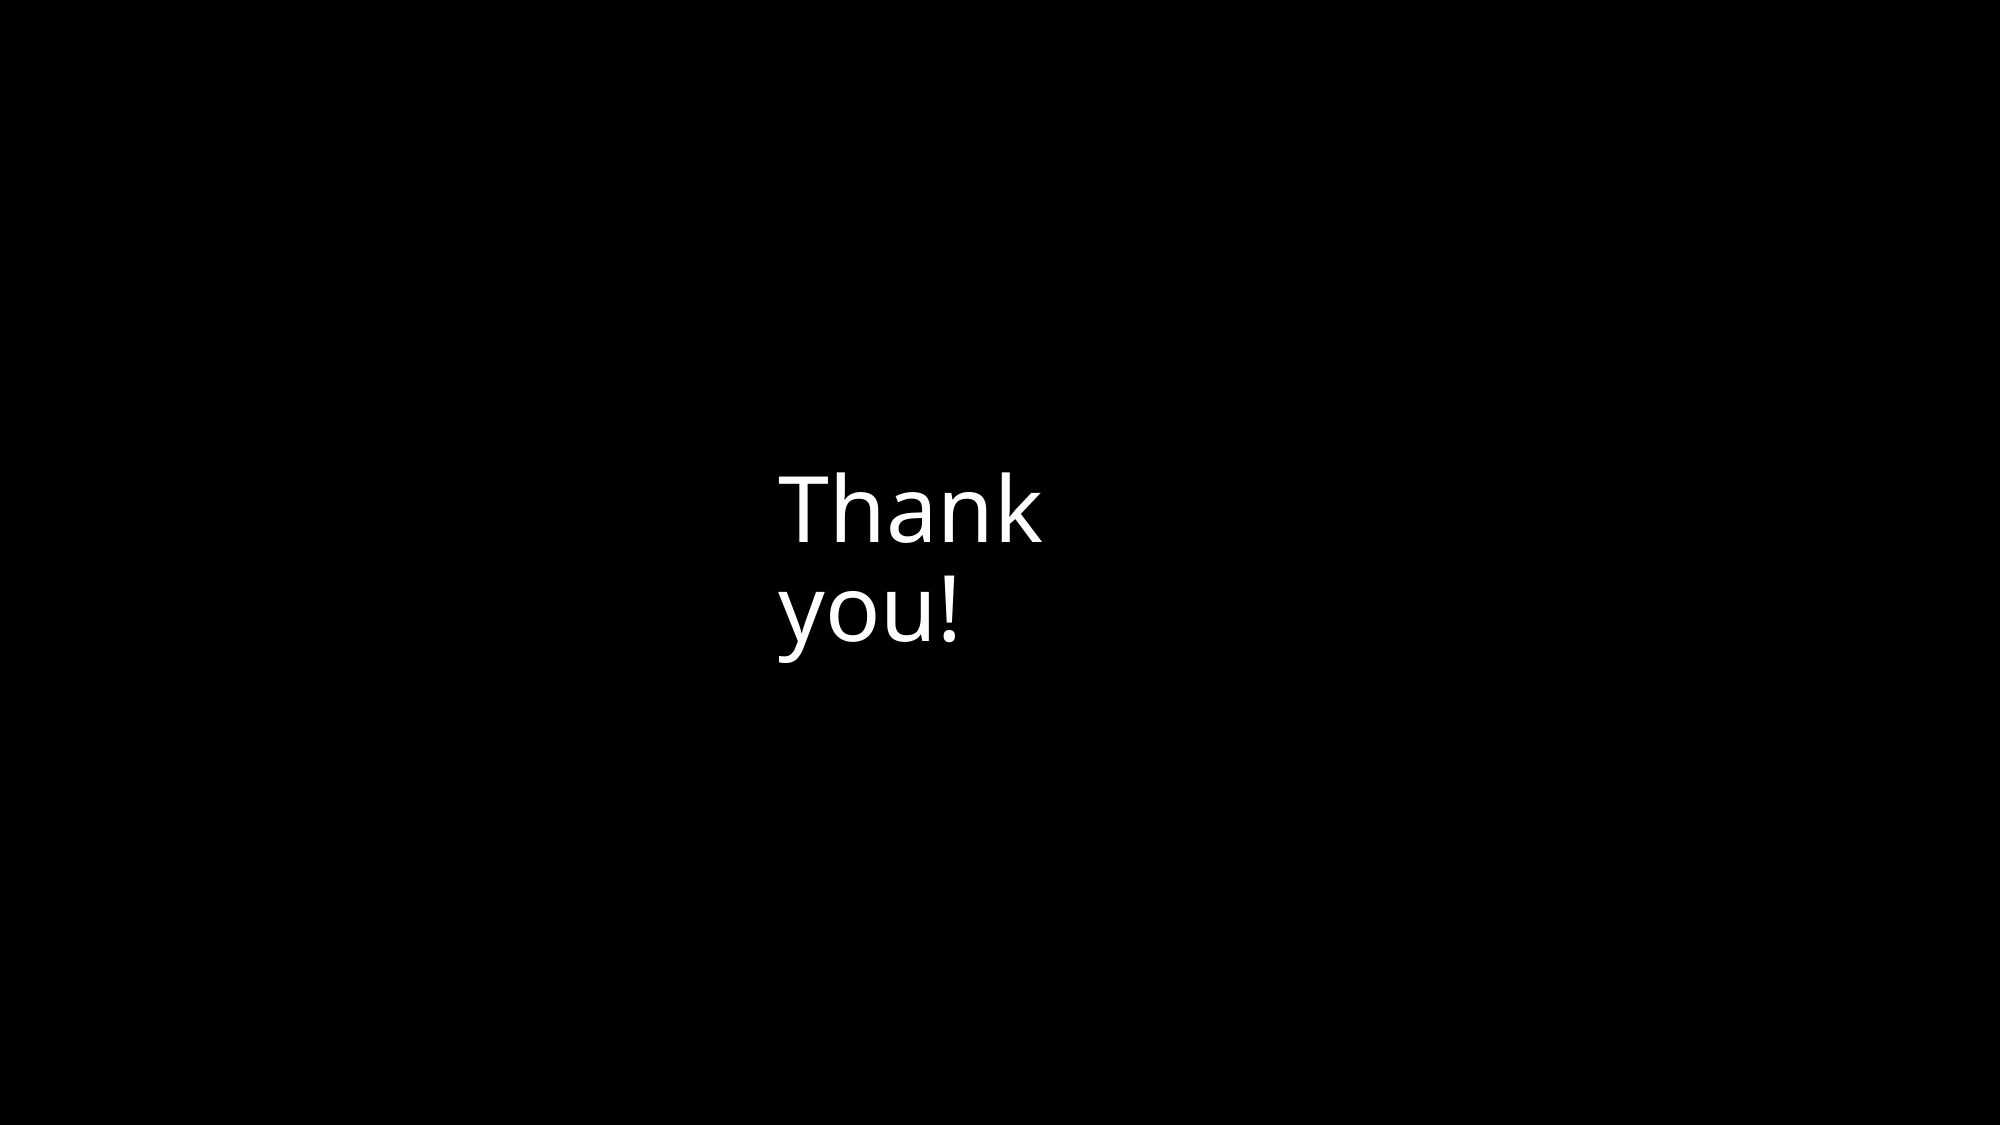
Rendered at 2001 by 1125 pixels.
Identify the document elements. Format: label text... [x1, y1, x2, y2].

title Thank you! [763, 445, 1237, 680]
